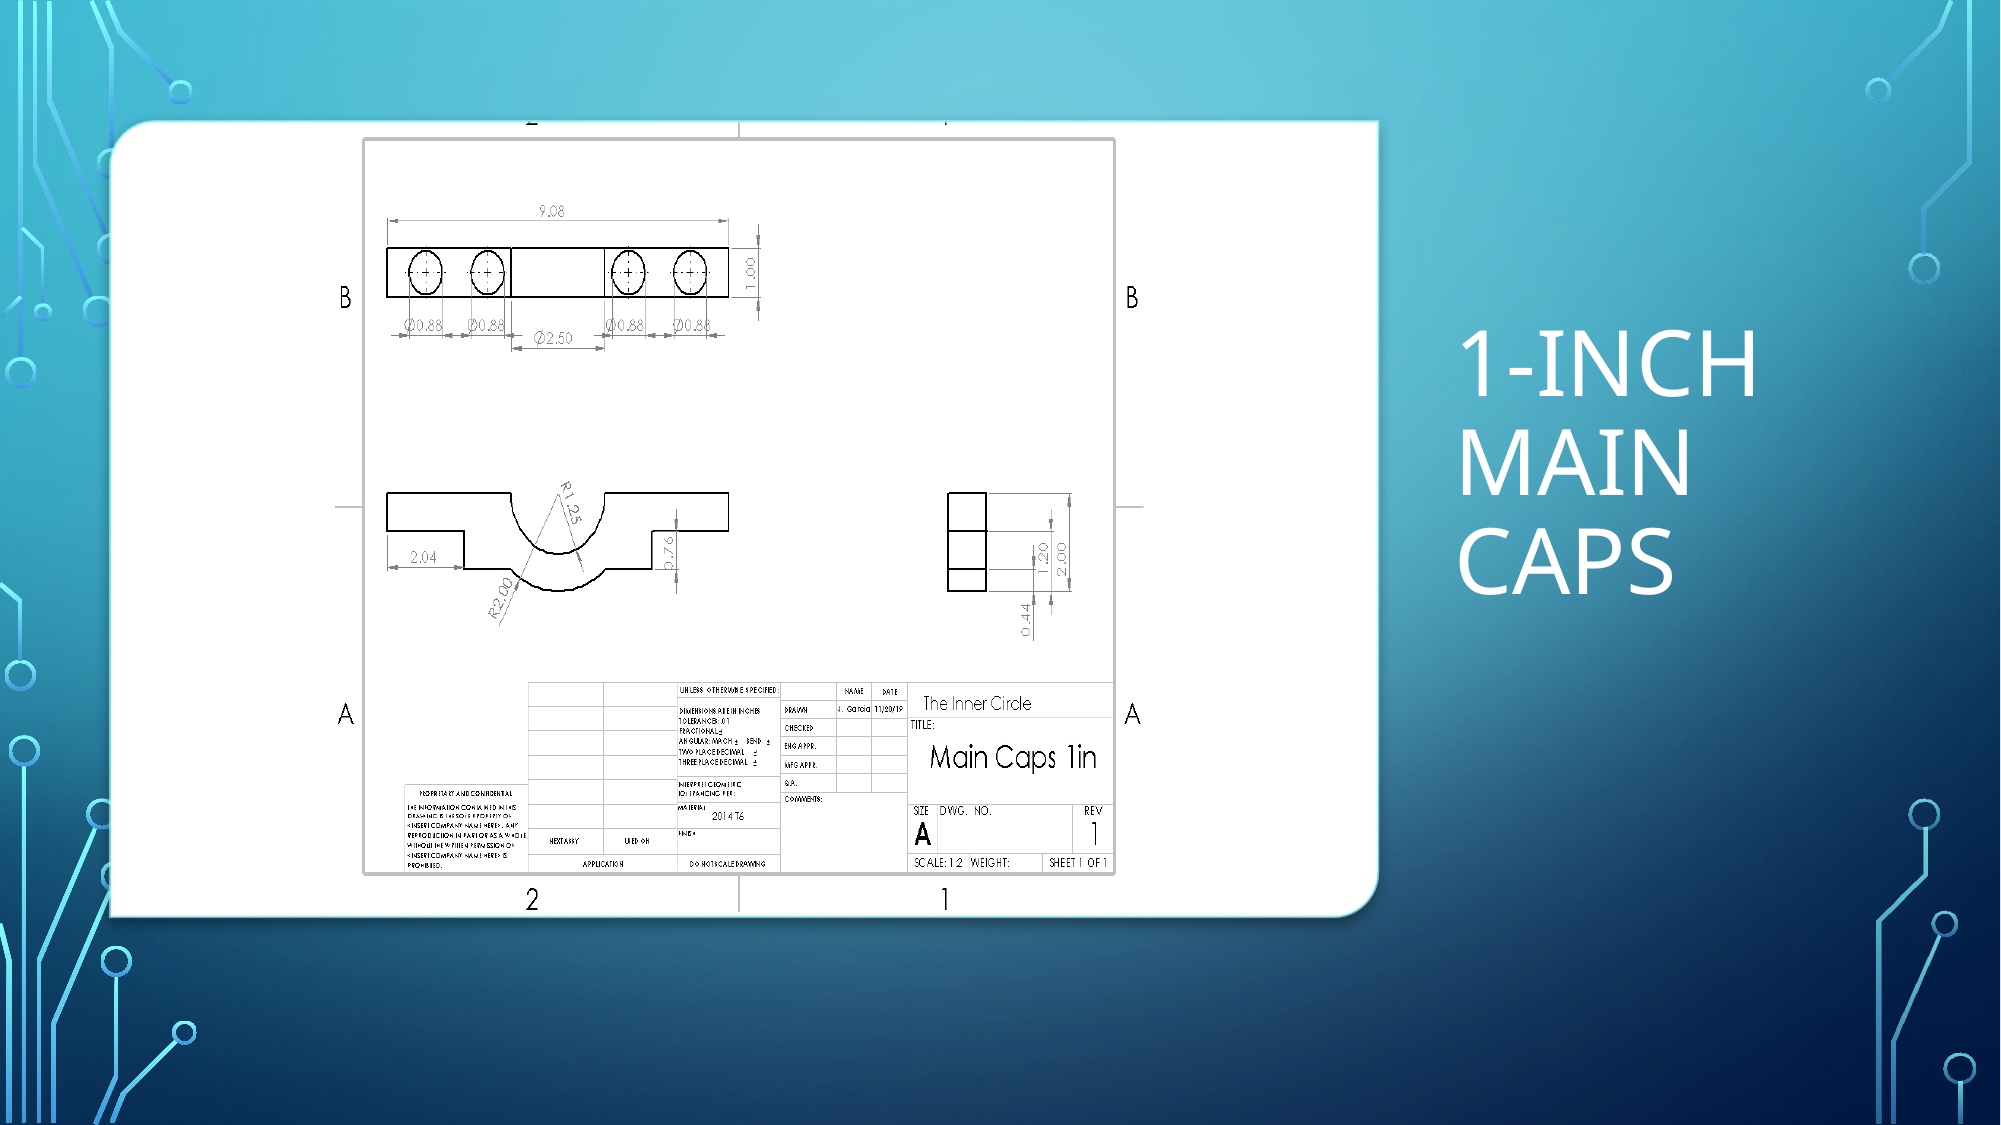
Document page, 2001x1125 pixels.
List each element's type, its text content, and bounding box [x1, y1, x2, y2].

picture [110, 121, 1378, 917]
title 1-inch main caps [1439, 352, 1916, 622]
